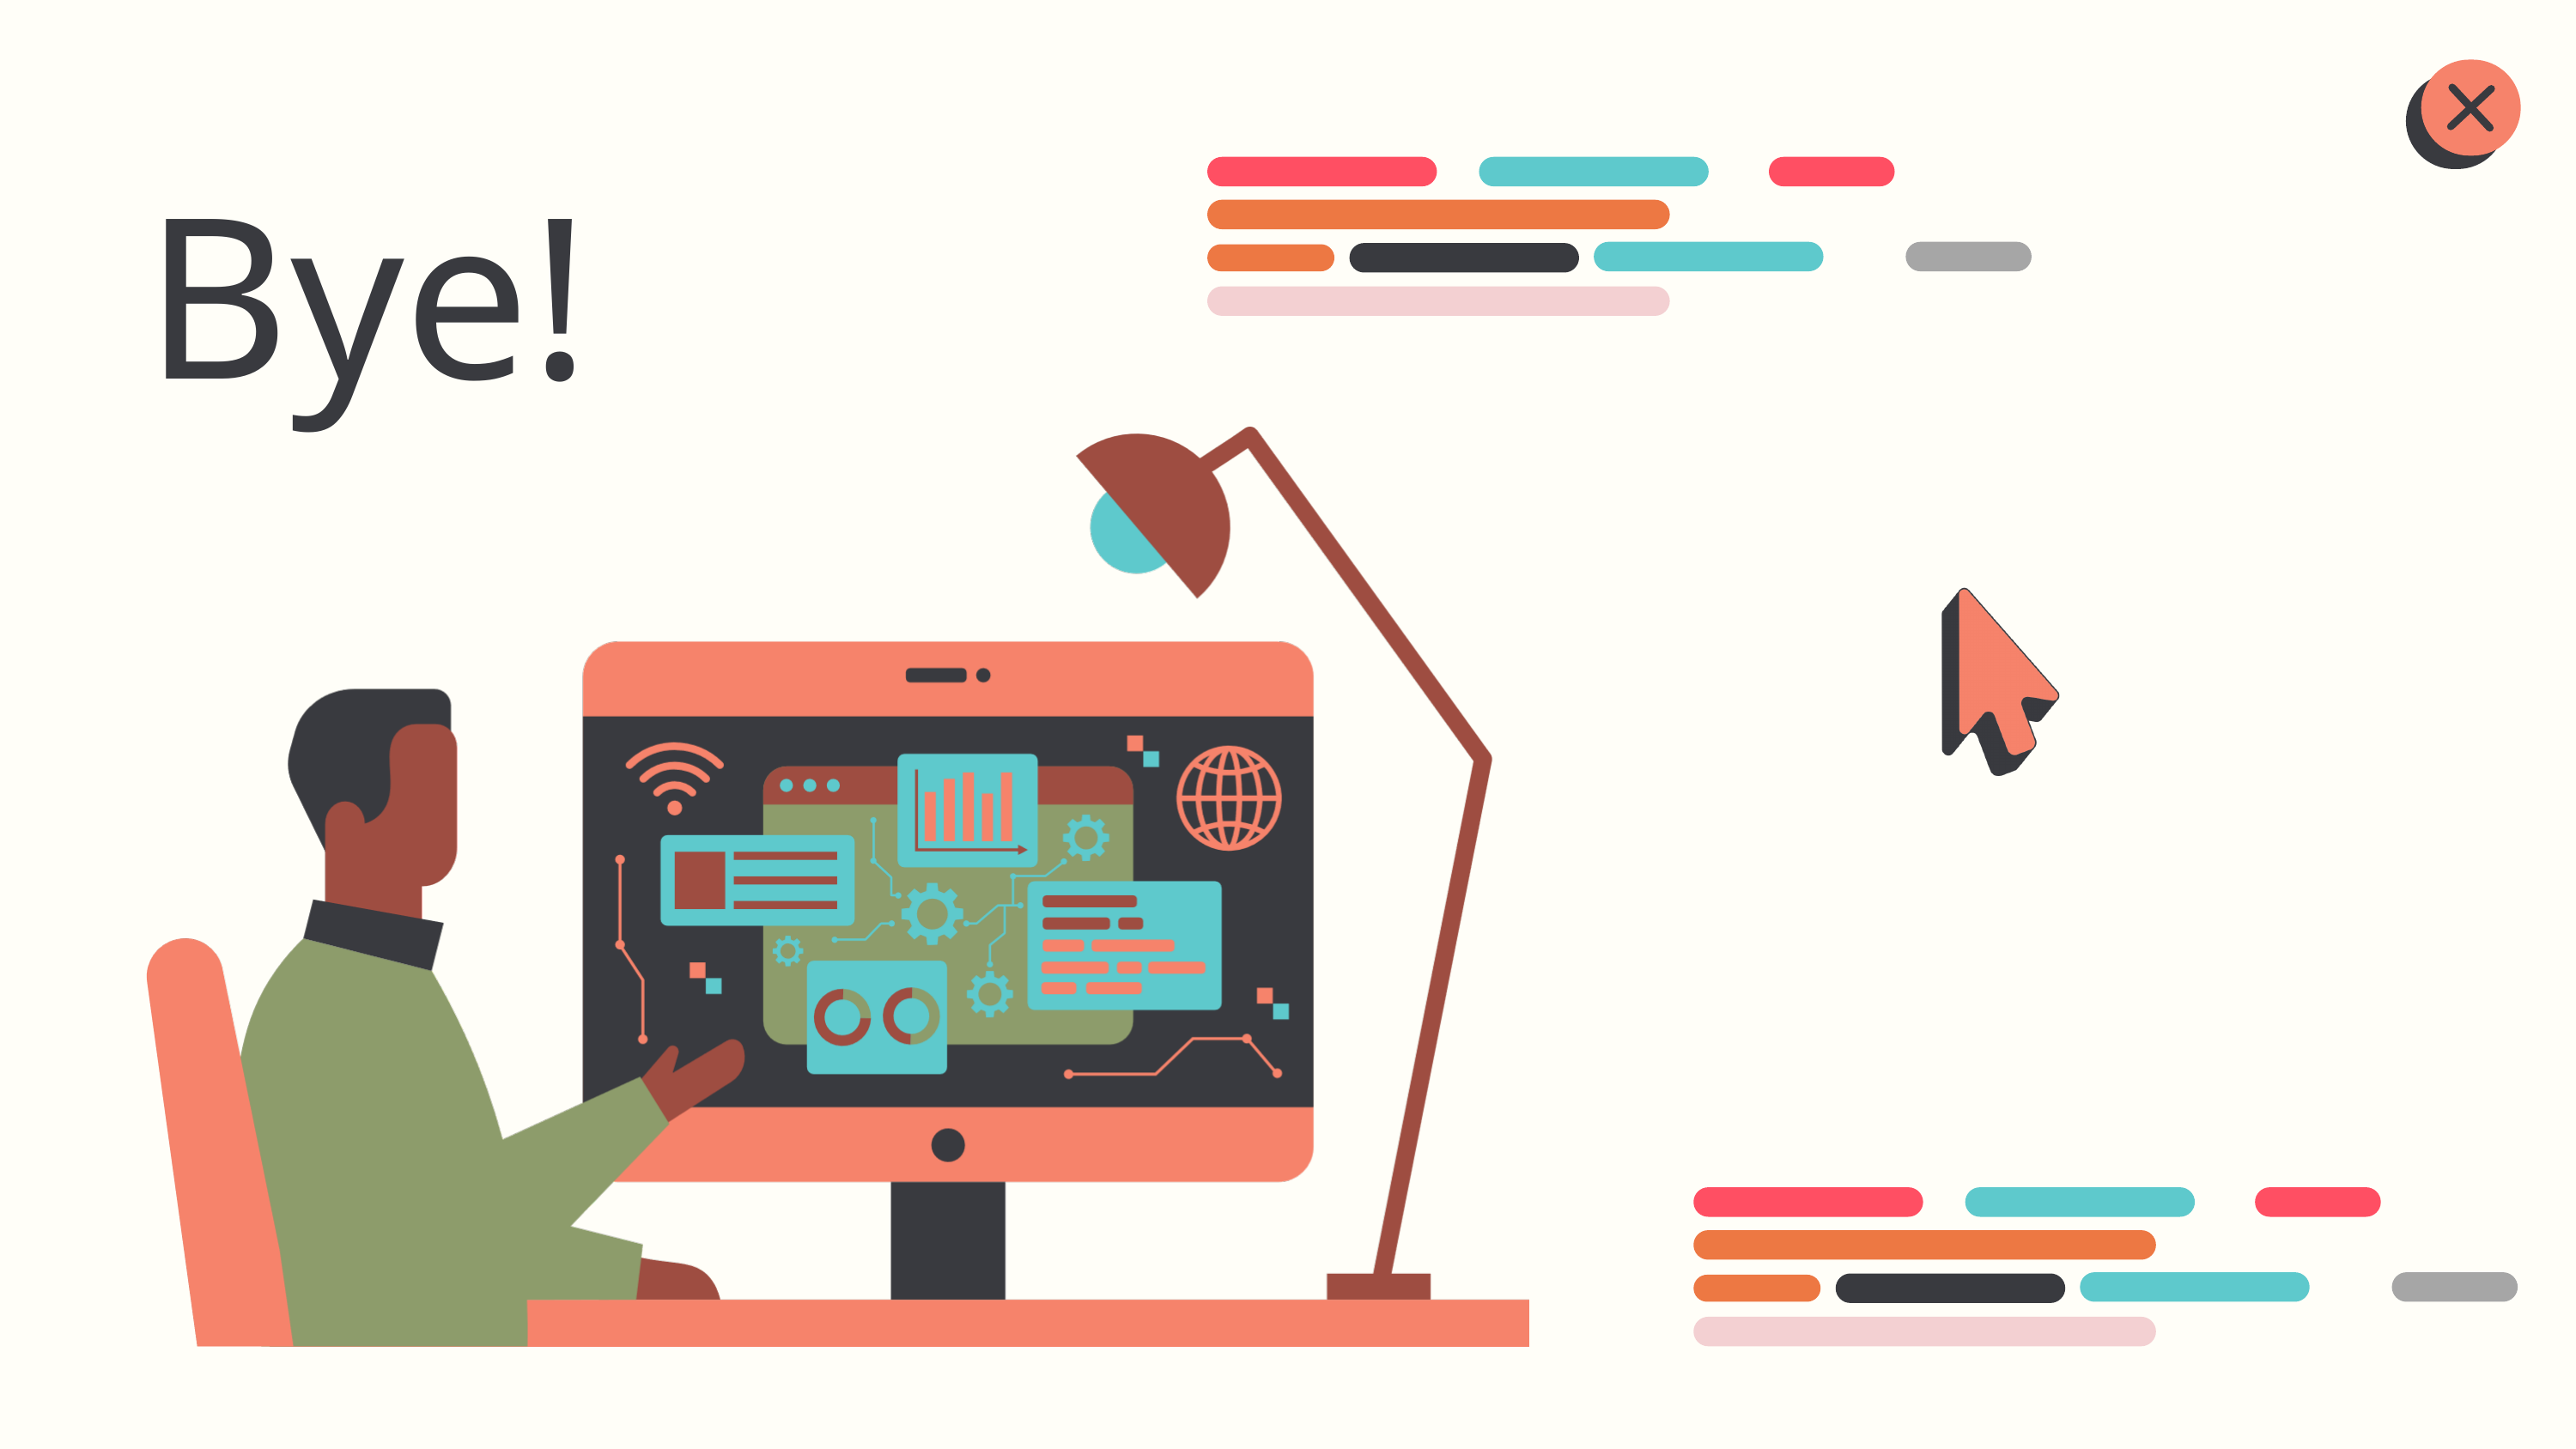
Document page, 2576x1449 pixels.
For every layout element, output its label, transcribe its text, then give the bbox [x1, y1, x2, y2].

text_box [1206, 130, 2032, 317]
text_box [1941, 587, 2060, 776]
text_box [2388, 22, 2538, 192]
text_box Bye! [144, 102, 1383, 425]
picture [144, 425, 1529, 1347]
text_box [1693, 1161, 2518, 1347]
